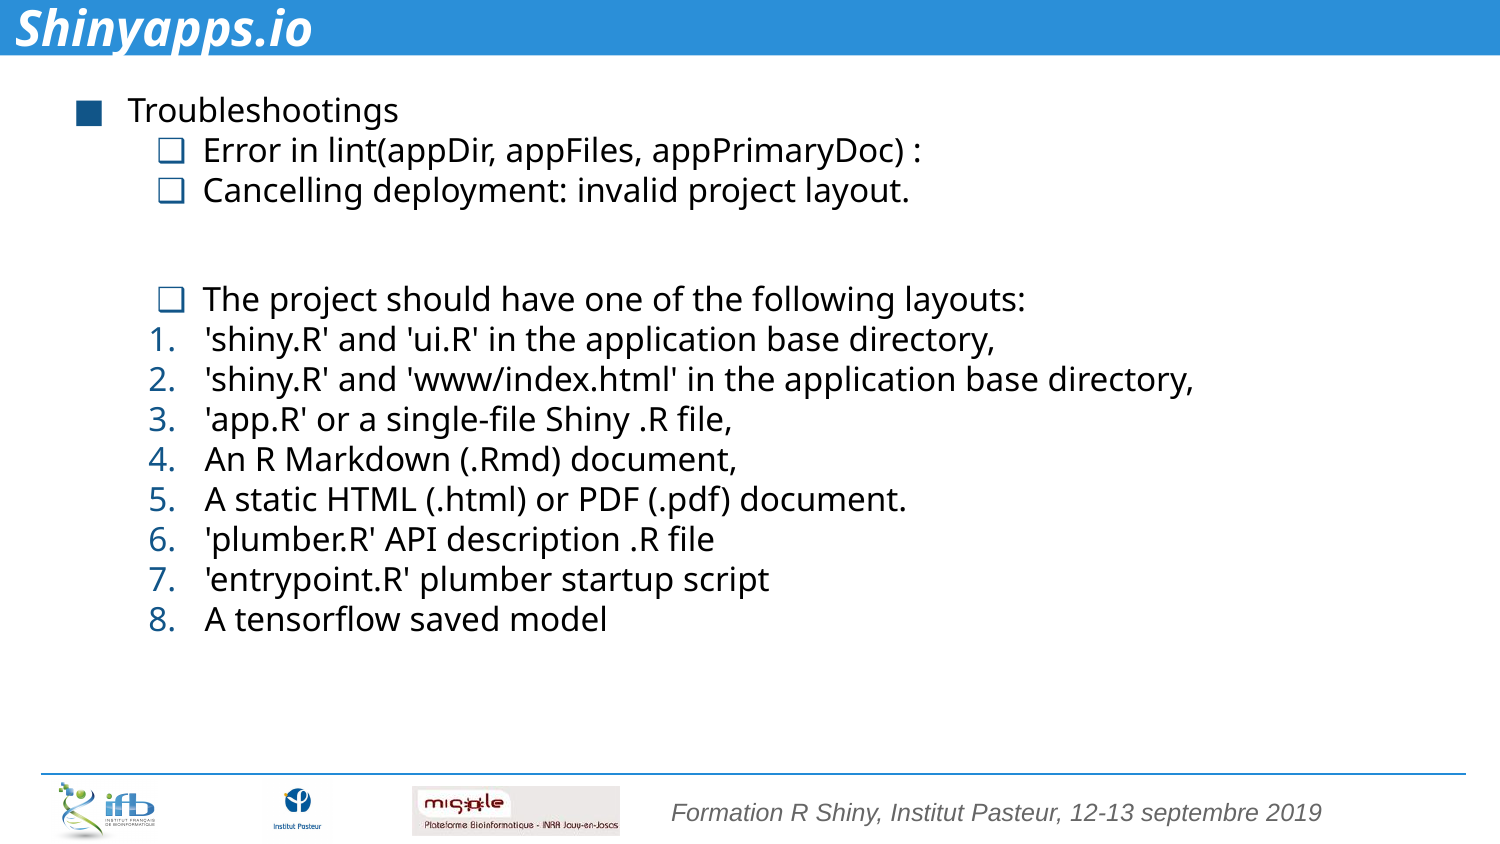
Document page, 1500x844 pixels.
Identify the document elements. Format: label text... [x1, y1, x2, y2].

picture [412, 786, 620, 836]
list Troubleshootings Error in lint(appDir, appFiles, appPrimaryDoc) : Cancelling deployment: invalid project layout. The project should have one of the following layouts: 'shiny.R' and 'ui.R' in the application base directory, 'shiny.R' and 'www/index.html' in the application base directory, 'app.R' or a single-file Shiny .R file, An R Markdown (.Rmd) document, A static HTML (.html) or PDF (.pdf) document. 'plumber.R' API description .R file 'entrypoint.R' plumber startup script A tensorflow saved model [37, 74, 1469, 759]
picture [51, 779, 158, 843]
title Shinyapps.io [0, 0, 1500, 56]
picture [262, 778, 333, 844]
